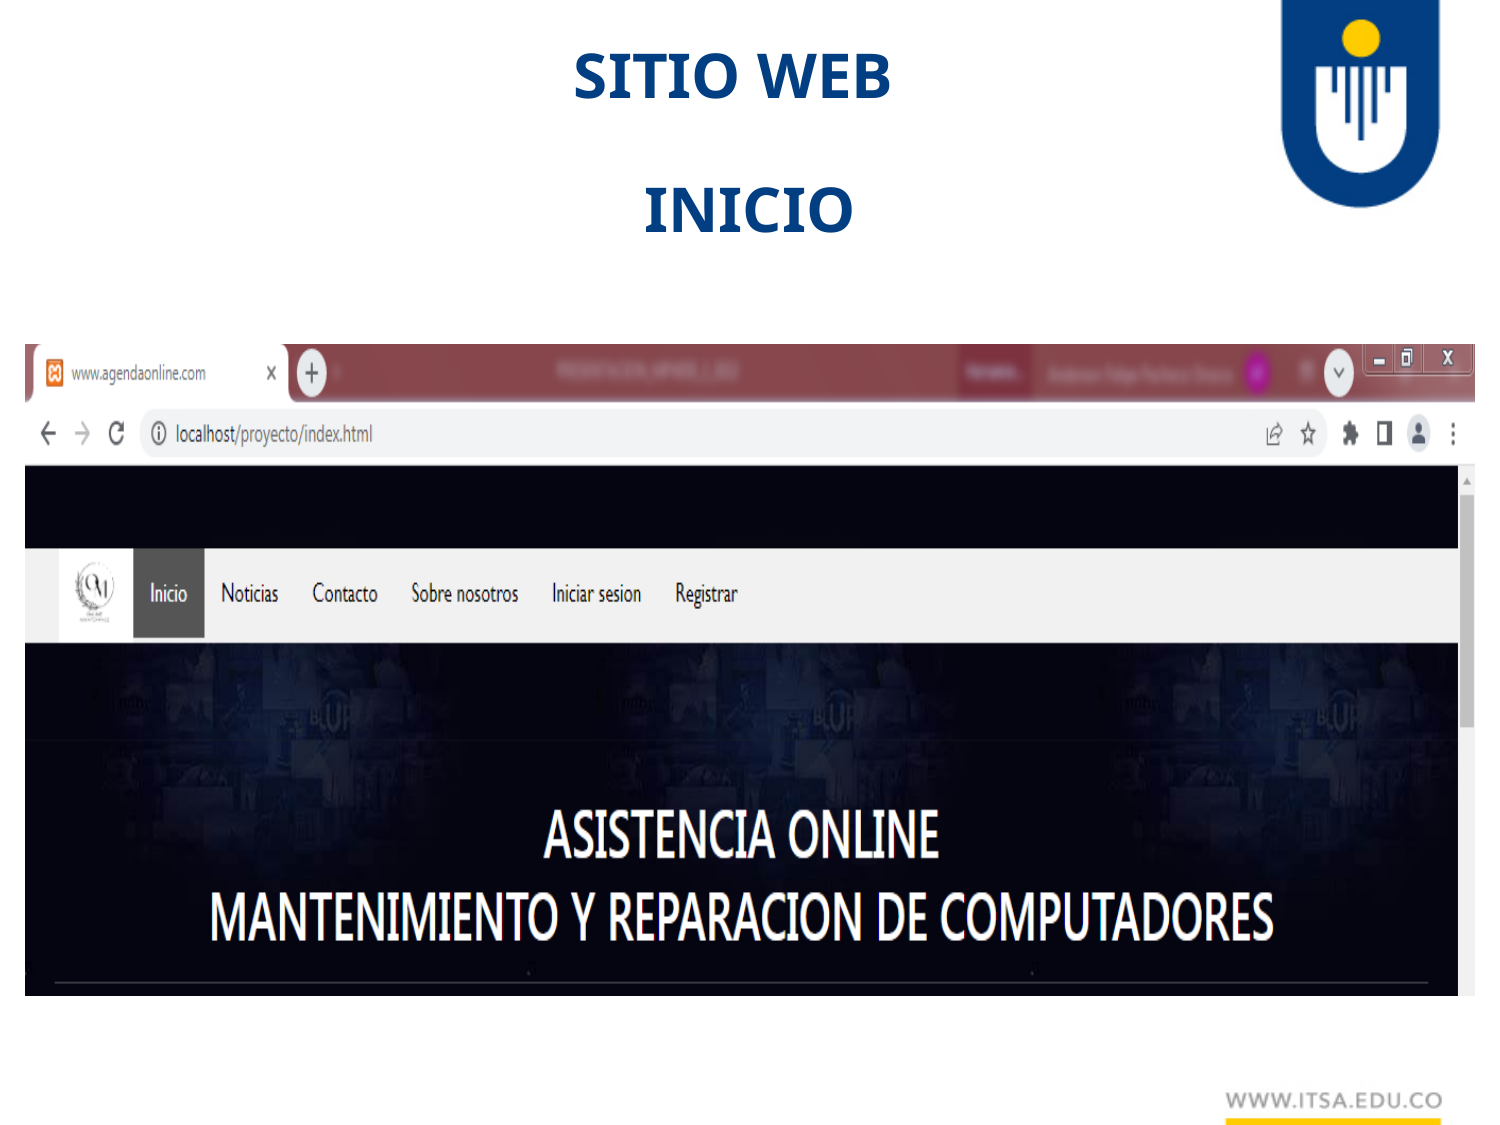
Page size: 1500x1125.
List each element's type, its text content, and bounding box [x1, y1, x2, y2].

text_box SITIO WEB INICIO [103, 36, 1397, 255]
picture [0, 0, 1500, 1125]
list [25, 344, 1474, 996]
